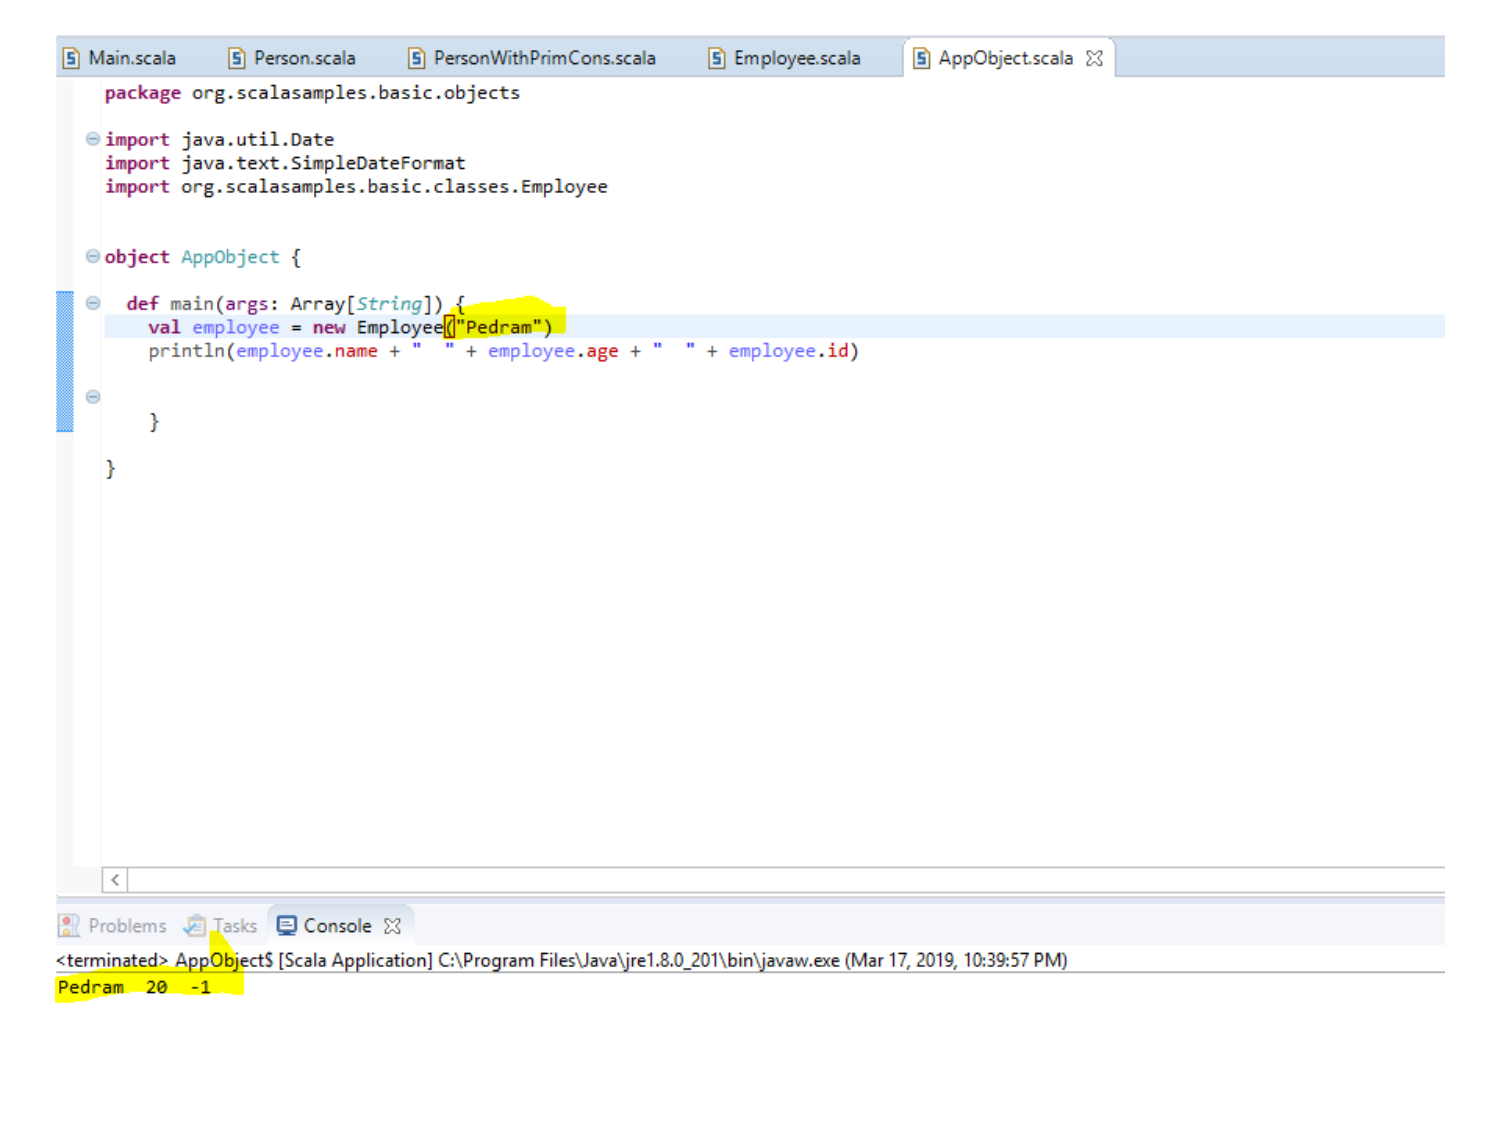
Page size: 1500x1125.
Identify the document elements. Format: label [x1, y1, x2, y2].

picture [55, 35, 1445, 1090]
